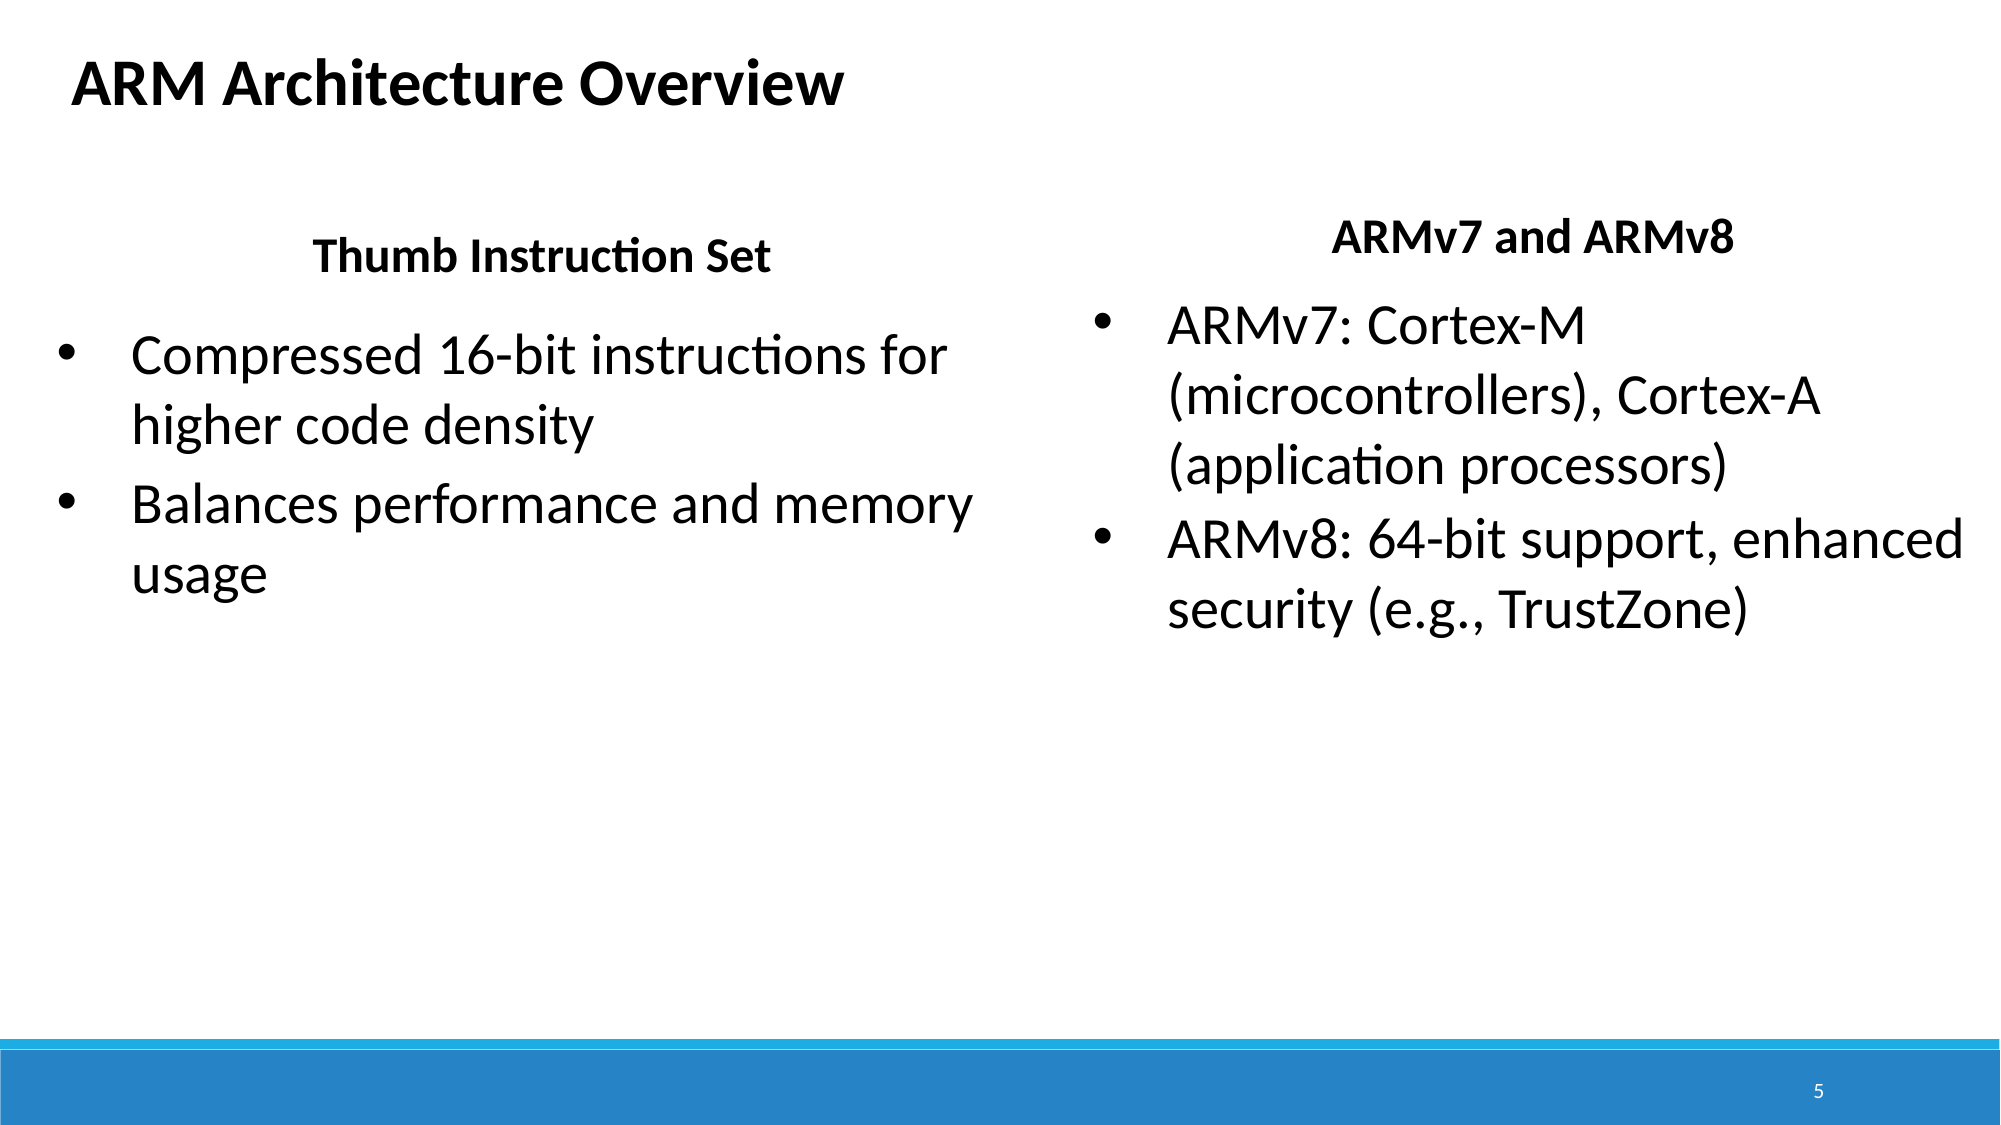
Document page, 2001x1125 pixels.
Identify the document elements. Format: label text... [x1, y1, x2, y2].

text_box Balances performance and memory usage [41, 457, 1078, 613]
text_box ARMv8: 64-bit support, enhanced security (e.g., TrustZone) [1077, 492, 1988, 648]
text_box ARMv7 and ARMv8 [1111, 196, 1955, 272]
text_box ARM Architecture Overview [41, 31, 876, 126]
text_box ARMv7: Cortex-M (microcontrollers), Cortex-A (application processors) [1077, 278, 1955, 504]
text_box Thumb Instruction Set [208, 215, 876, 291]
text_box Compressed 16-bit instructions for higher code density [41, 308, 1009, 457]
slide_number 5 [1624, 1059, 1840, 1120]
